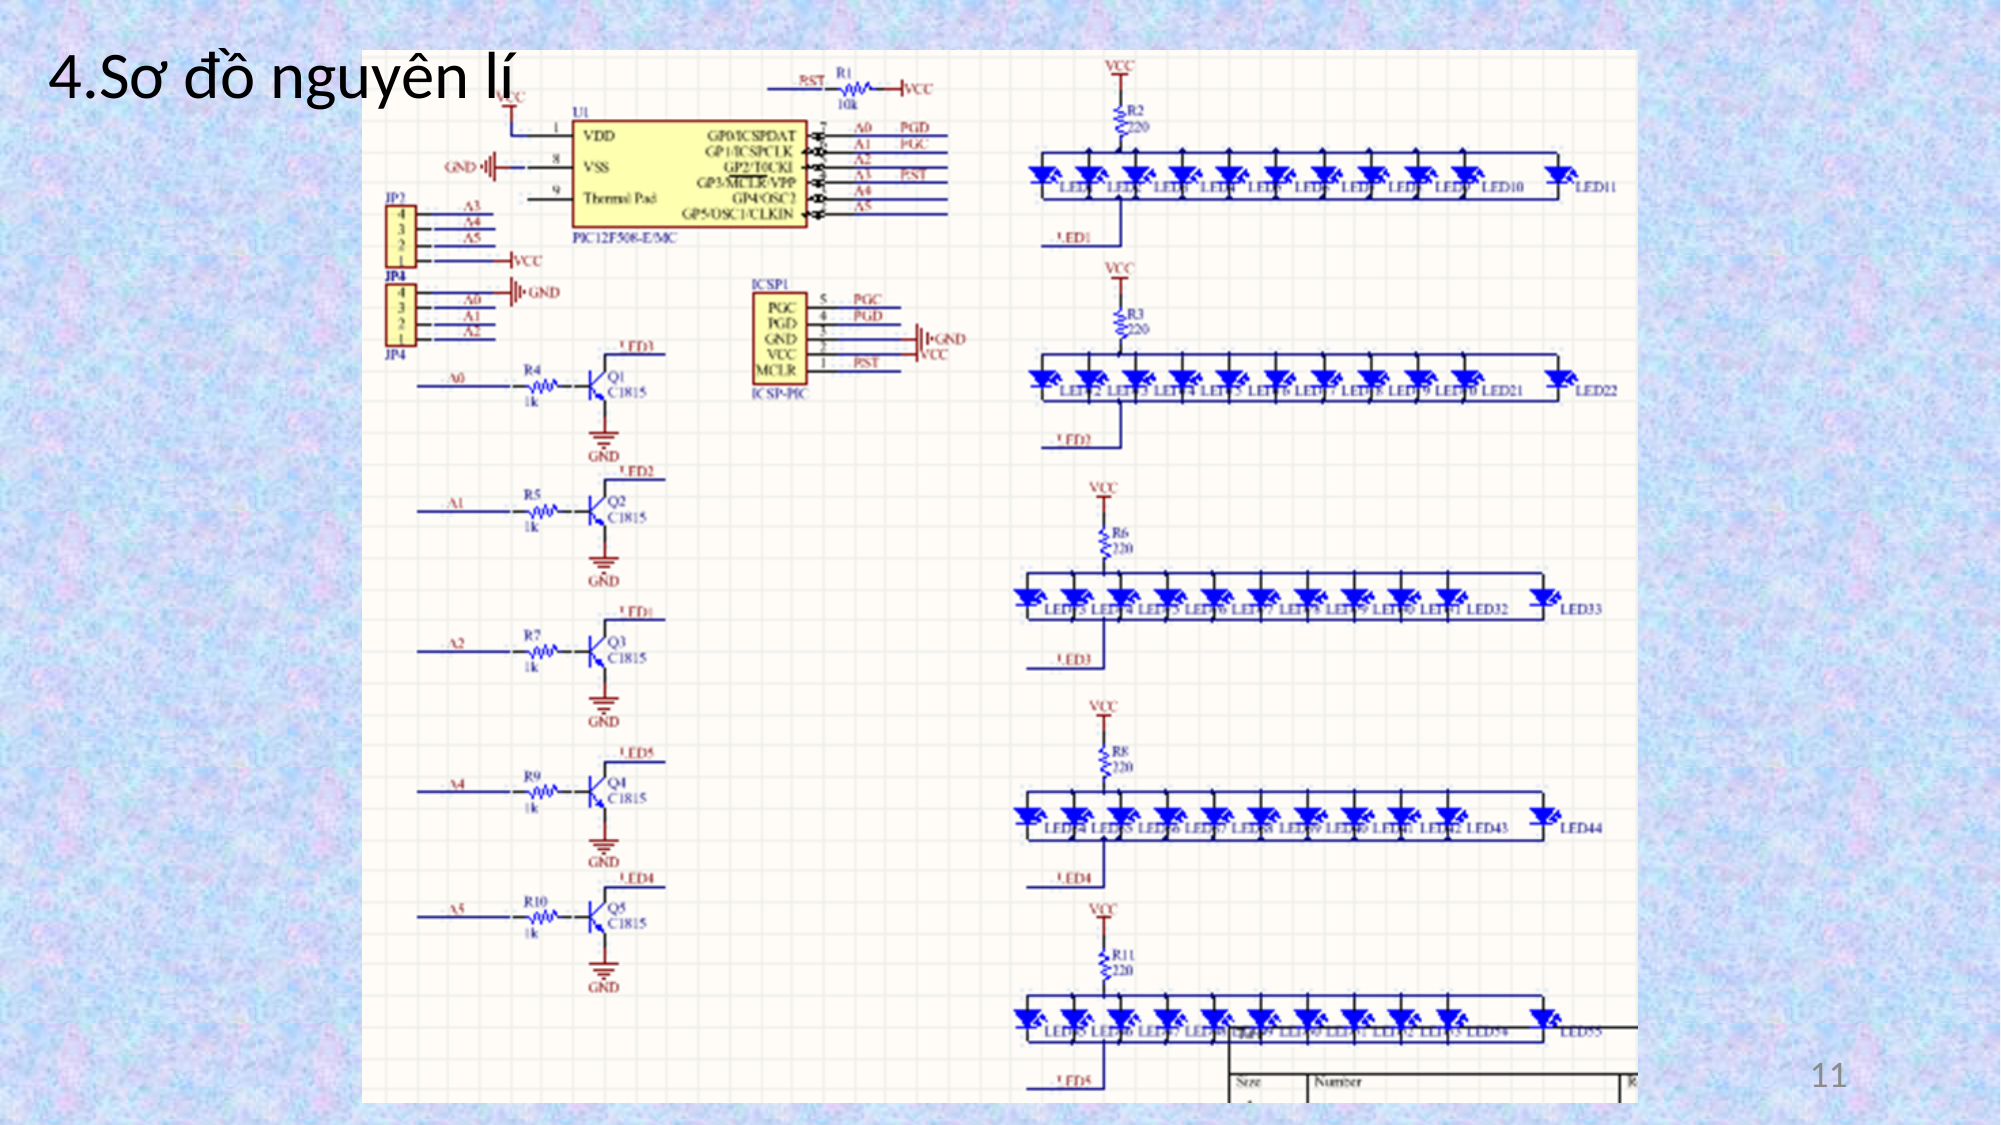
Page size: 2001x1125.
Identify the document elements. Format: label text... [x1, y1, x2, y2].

text_box 4.Sơ đồ nguyên lí [33, 24, 531, 119]
picture [0, 0, 2001, 1125]
slide_number 11 [1638, 1042, 1863, 1103]
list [362, 50, 1638, 1103]
